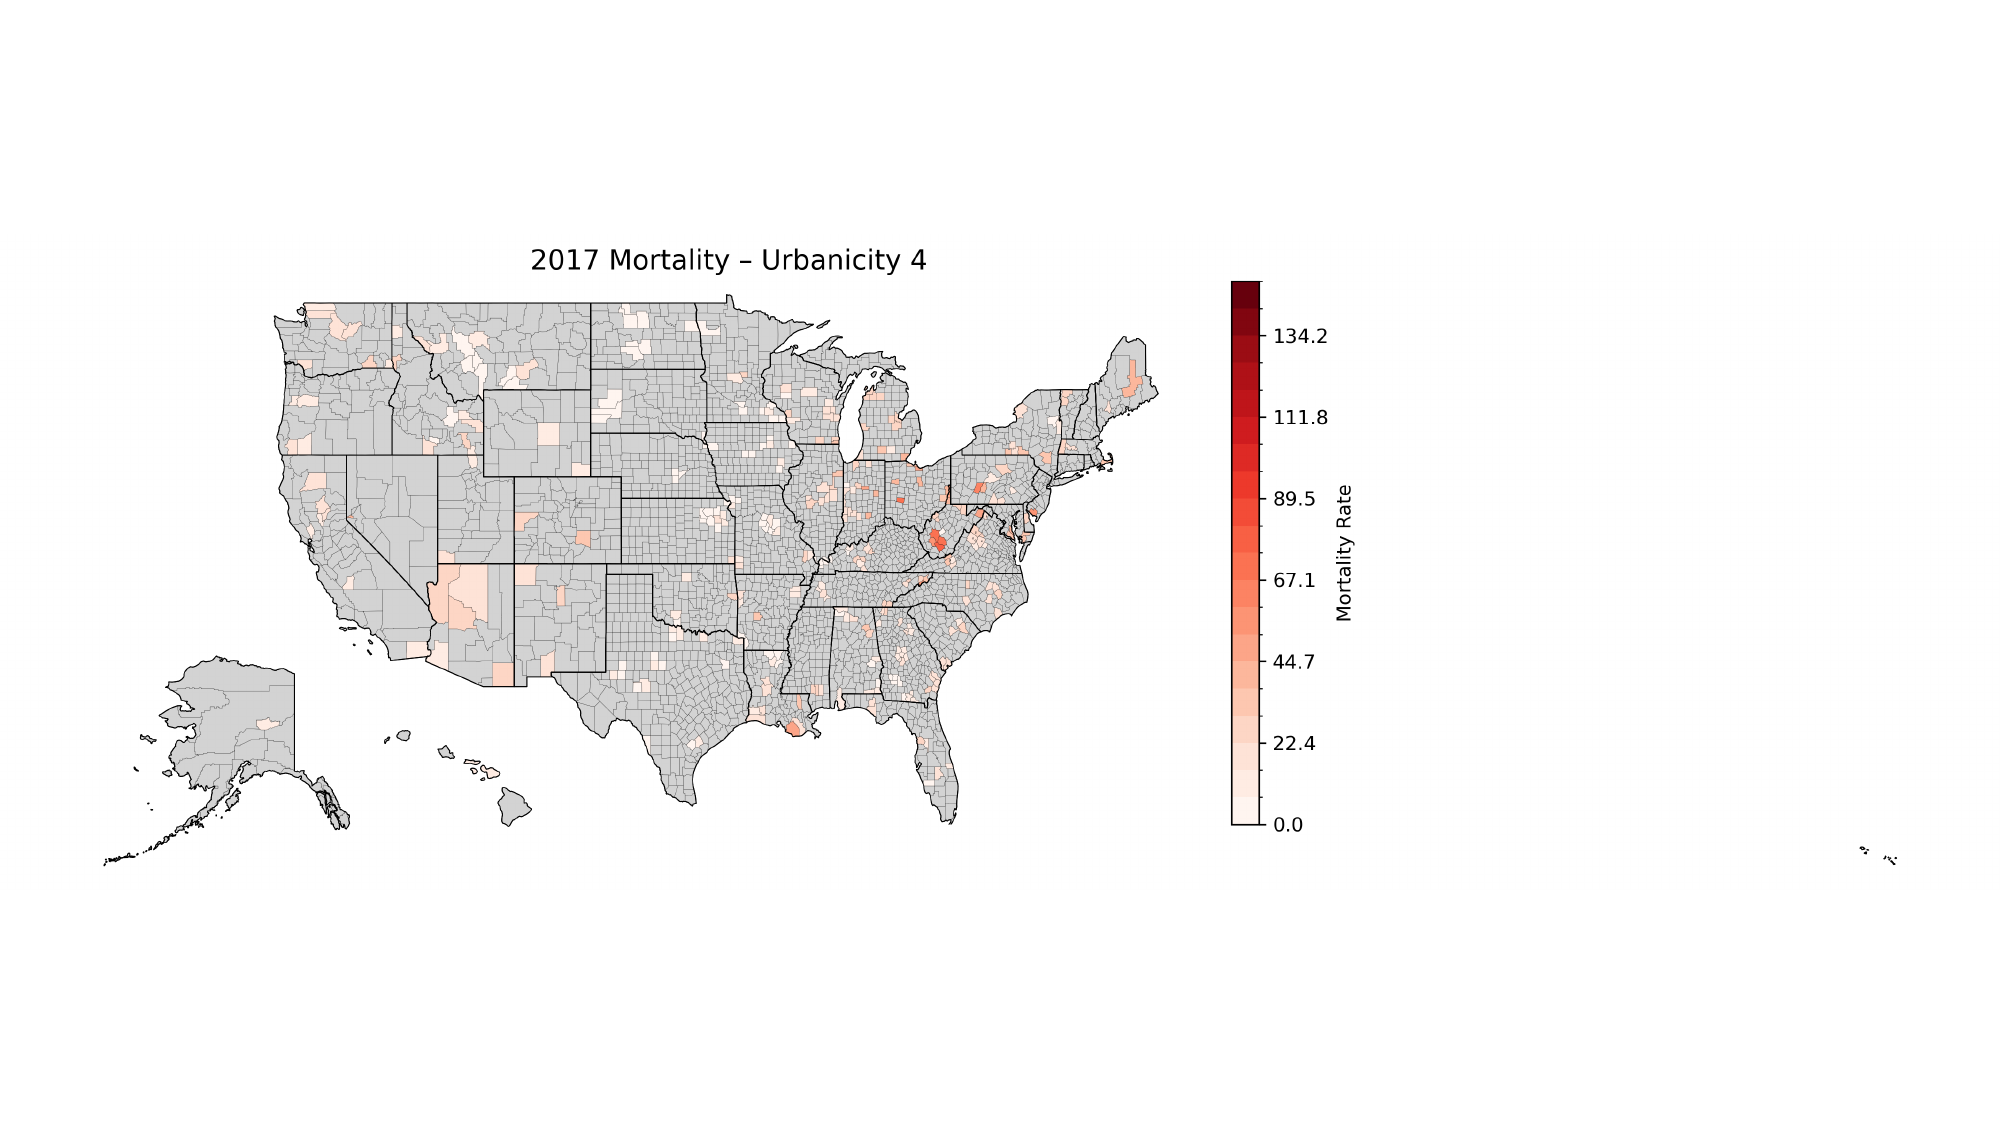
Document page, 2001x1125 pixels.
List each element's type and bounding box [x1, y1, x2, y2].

picture [0, 234, 2000, 891]
